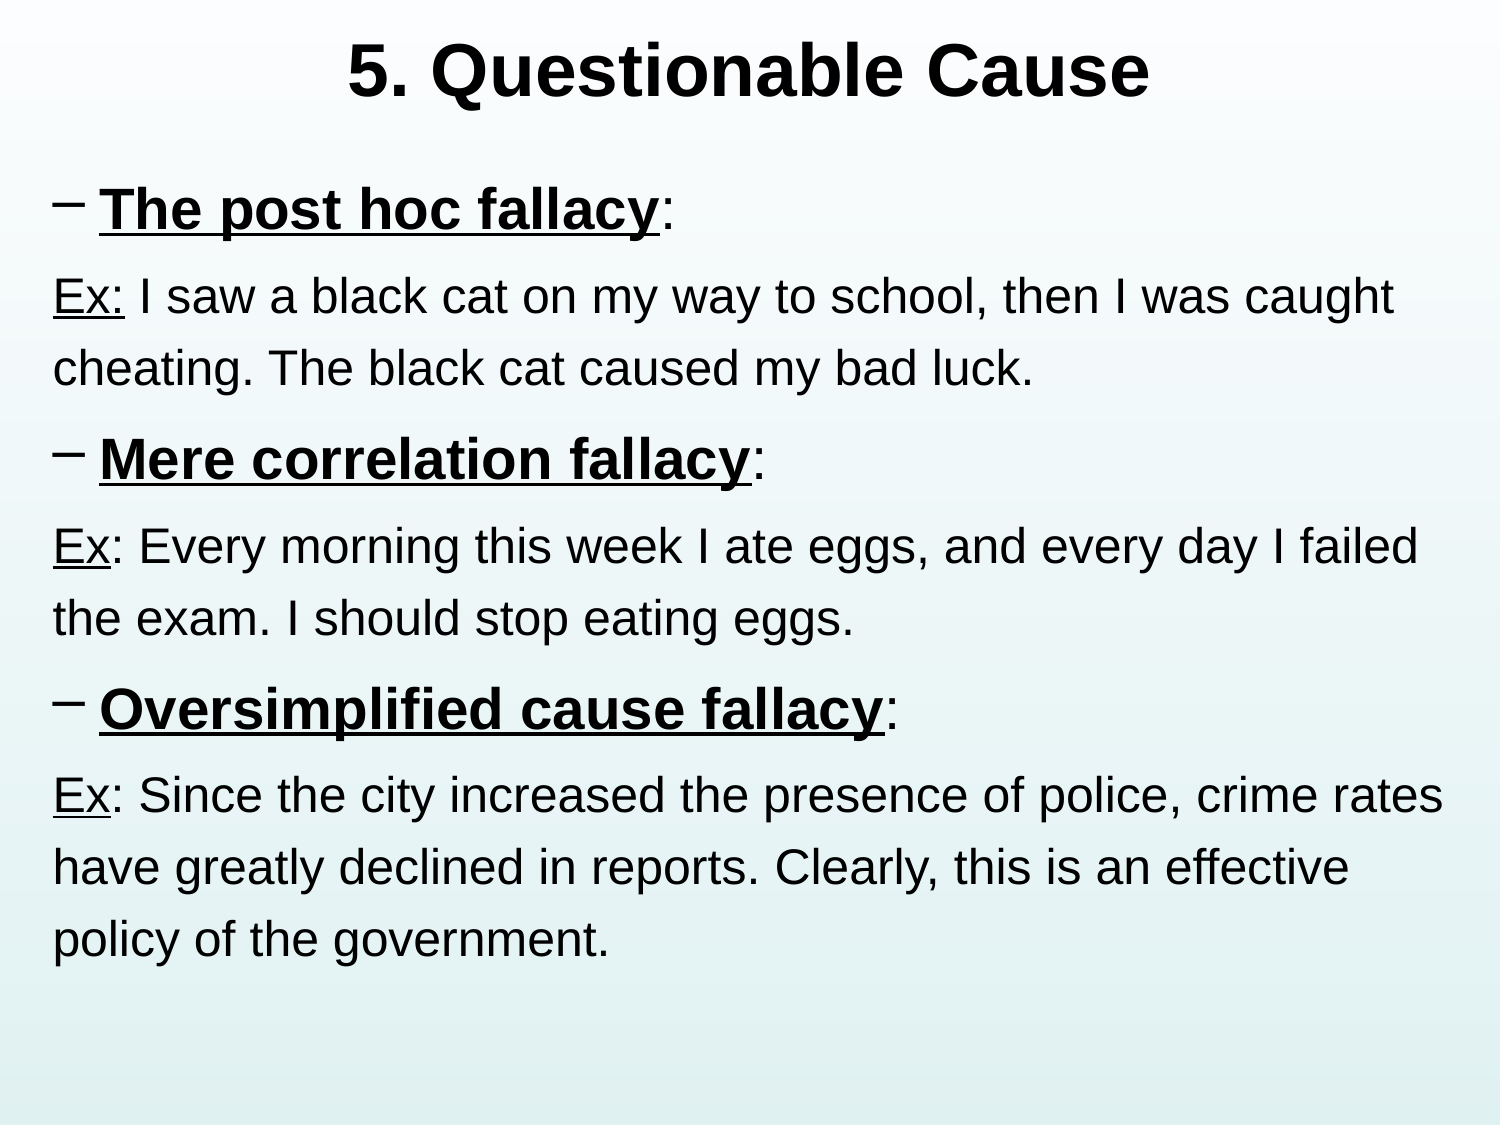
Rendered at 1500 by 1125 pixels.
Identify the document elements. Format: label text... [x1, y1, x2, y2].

title 5. Questionable Cause [75, 7, 1425, 125]
list The post hoc fallacy: Ex: I saw a black cat on my way to school, then I was caught cheating. The black cat caused my bad luck. Mere correlation fallacy: Ex: Every morning this week I ate eggs, and every day I failed the exam. I should stop eating eggs. Oversimplified cause fallacy: Ex: Since the city increased the presence of police, crime rates have greatly declined in reports. Clearly, this is an effective policy of the government. [0, 149, 1498, 1000]
